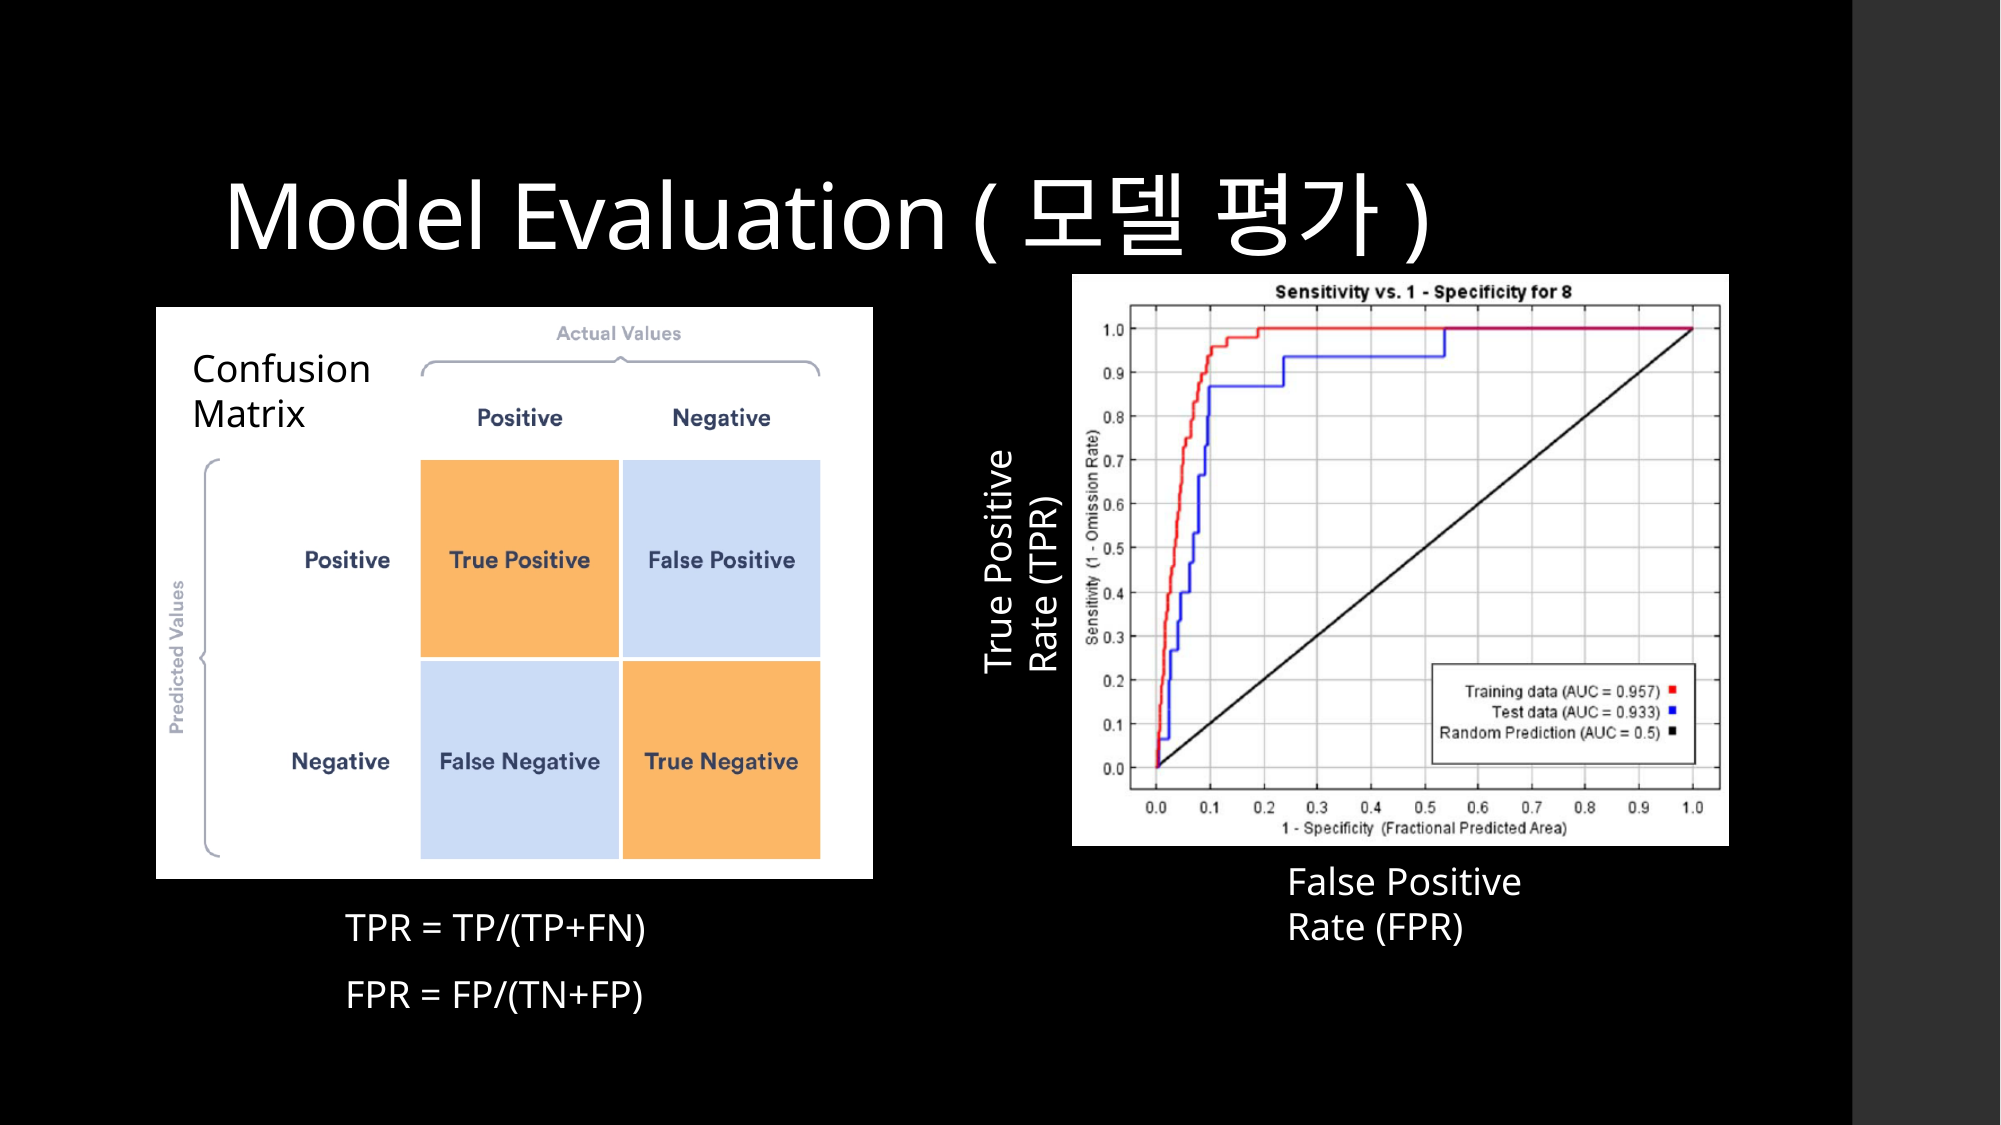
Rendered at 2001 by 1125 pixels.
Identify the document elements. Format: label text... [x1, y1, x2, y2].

text_box FPR = FP/(TN+FP) [330, 963, 728, 1024]
text_box TPR = TP/(TP+FN) [330, 896, 728, 956]
text_box True Positive Rate (TPR) [966, 360, 1065, 690]
picture [156, 307, 873, 879]
title Model Evaluation (모델 평가) [206, 60, 1797, 278]
text_box False Positive Rate (FPR) [1272, 854, 1552, 956]
picture [1072, 273, 1729, 846]
